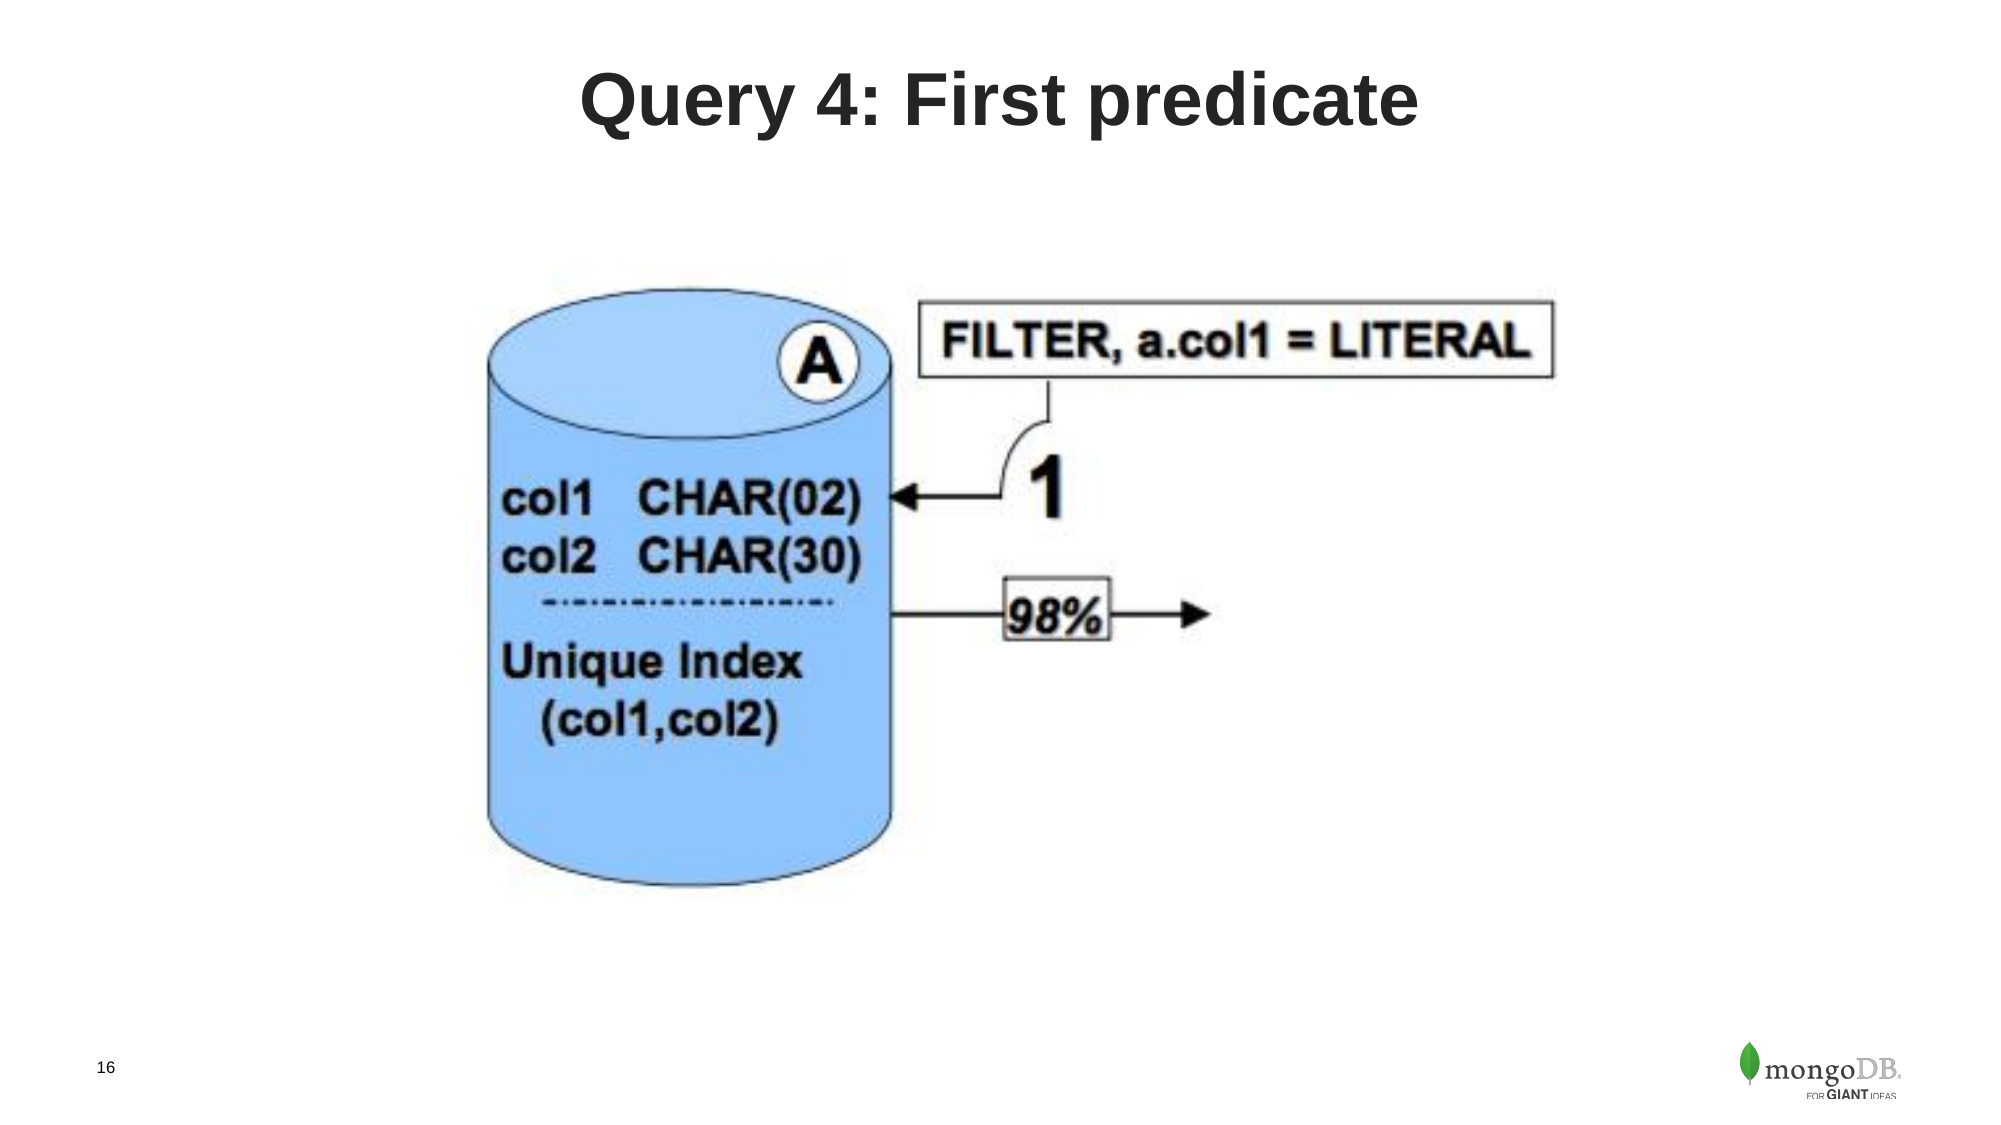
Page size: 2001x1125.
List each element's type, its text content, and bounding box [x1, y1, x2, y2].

picture [424, 224, 1649, 955]
picture [1740, 1041, 1901, 1099]
title Query 4: First predicate [99, 1, 1900, 190]
